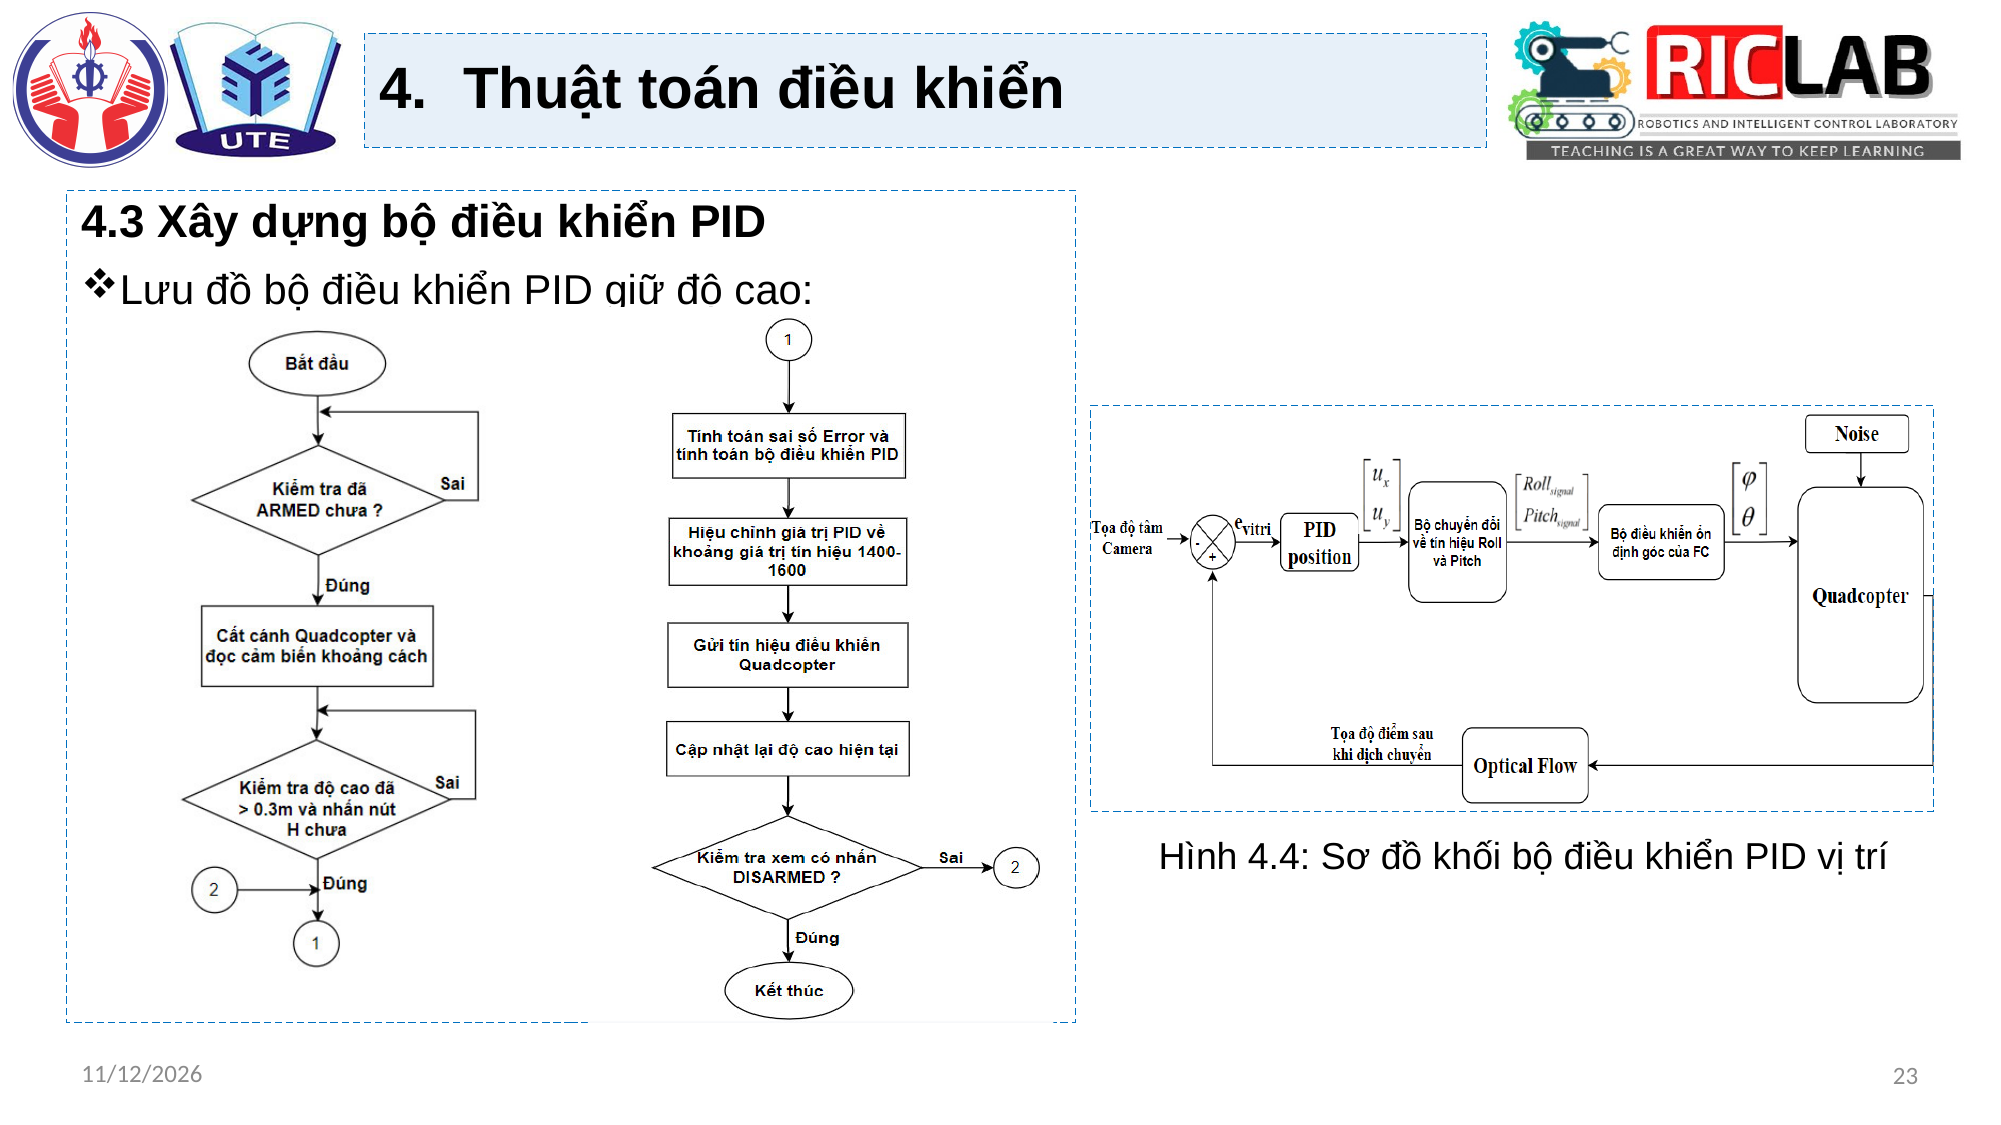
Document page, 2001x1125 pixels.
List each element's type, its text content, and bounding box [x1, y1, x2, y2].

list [1090, 405, 1934, 812]
slide_number 23 [1437, 1044, 1934, 1105]
picture [587, 307, 1054, 1023]
picture [1498, 17, 1970, 163]
list Thuật toán điều khiển [364, 33, 1487, 148]
list 4.3 Xây dựng bộ điều khiển PID Lưu đồ bộ điều khiển PID giữ độ cao: [66, 190, 1076, 1023]
text_box Hình 4.4: Sơ đồ khối bộ điều khiển PID vị trí [1054, 824, 2000, 884]
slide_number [66, 1042, 563, 1103]
picture [12, 12, 343, 168]
picture [126, 328, 563, 998]
